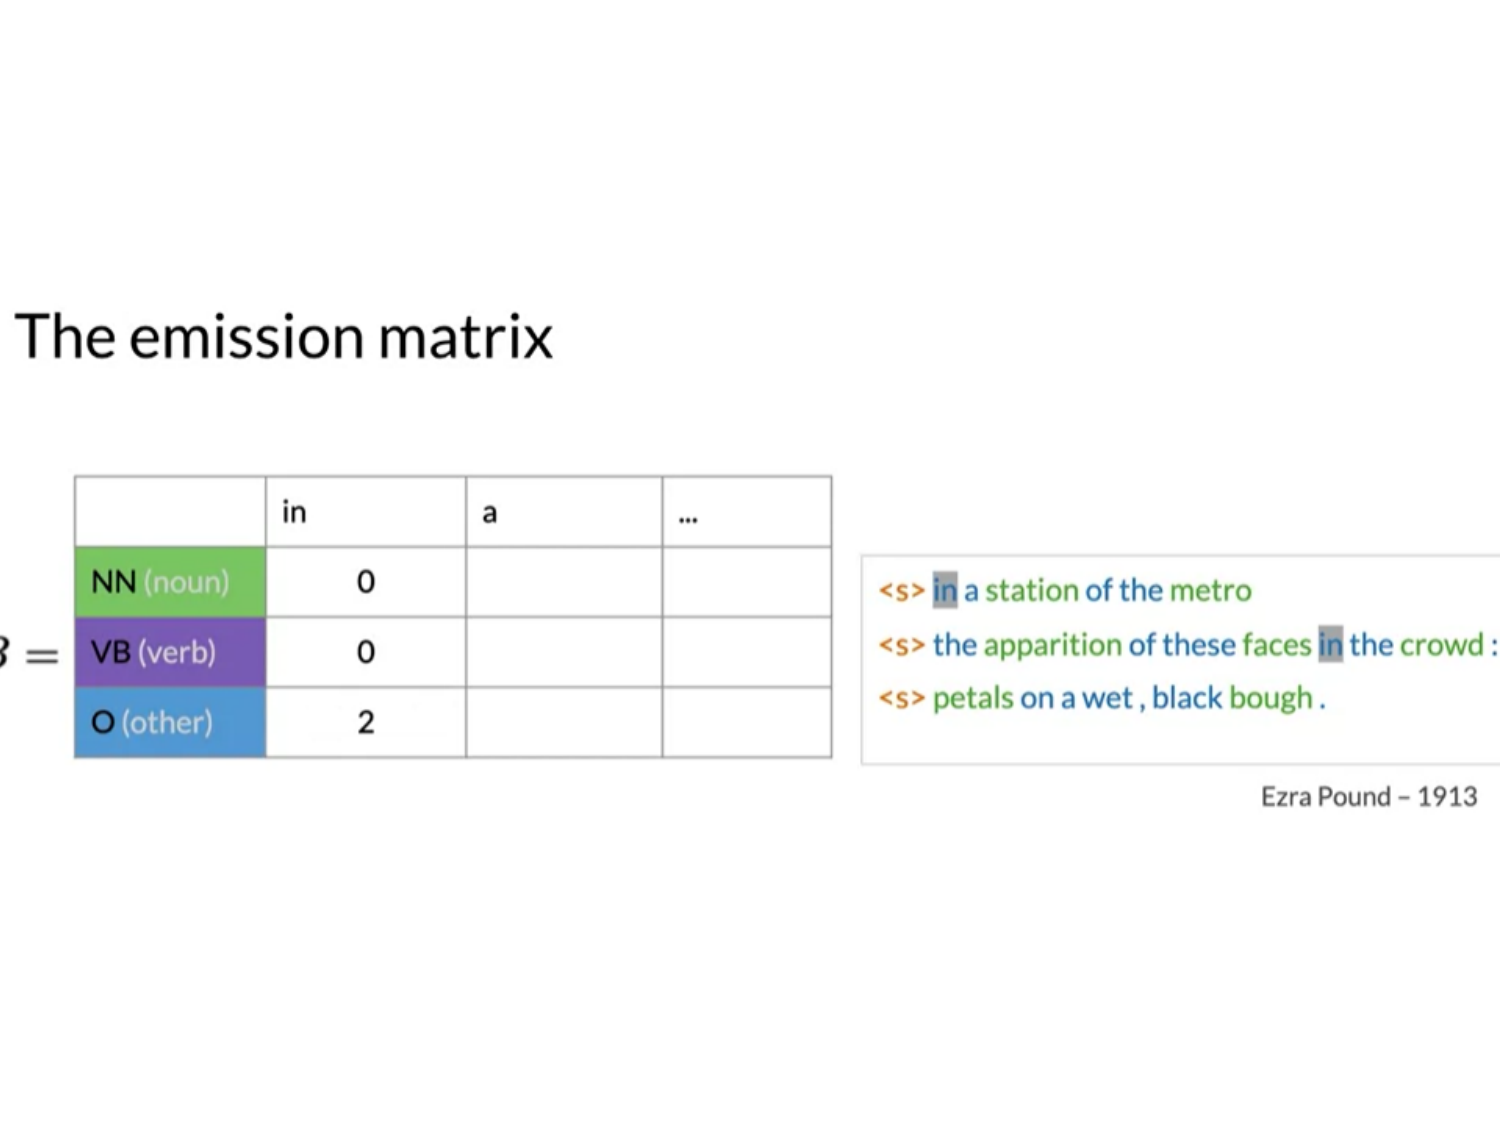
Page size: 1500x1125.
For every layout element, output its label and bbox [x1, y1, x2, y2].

picture [0, 291, 1500, 834]
